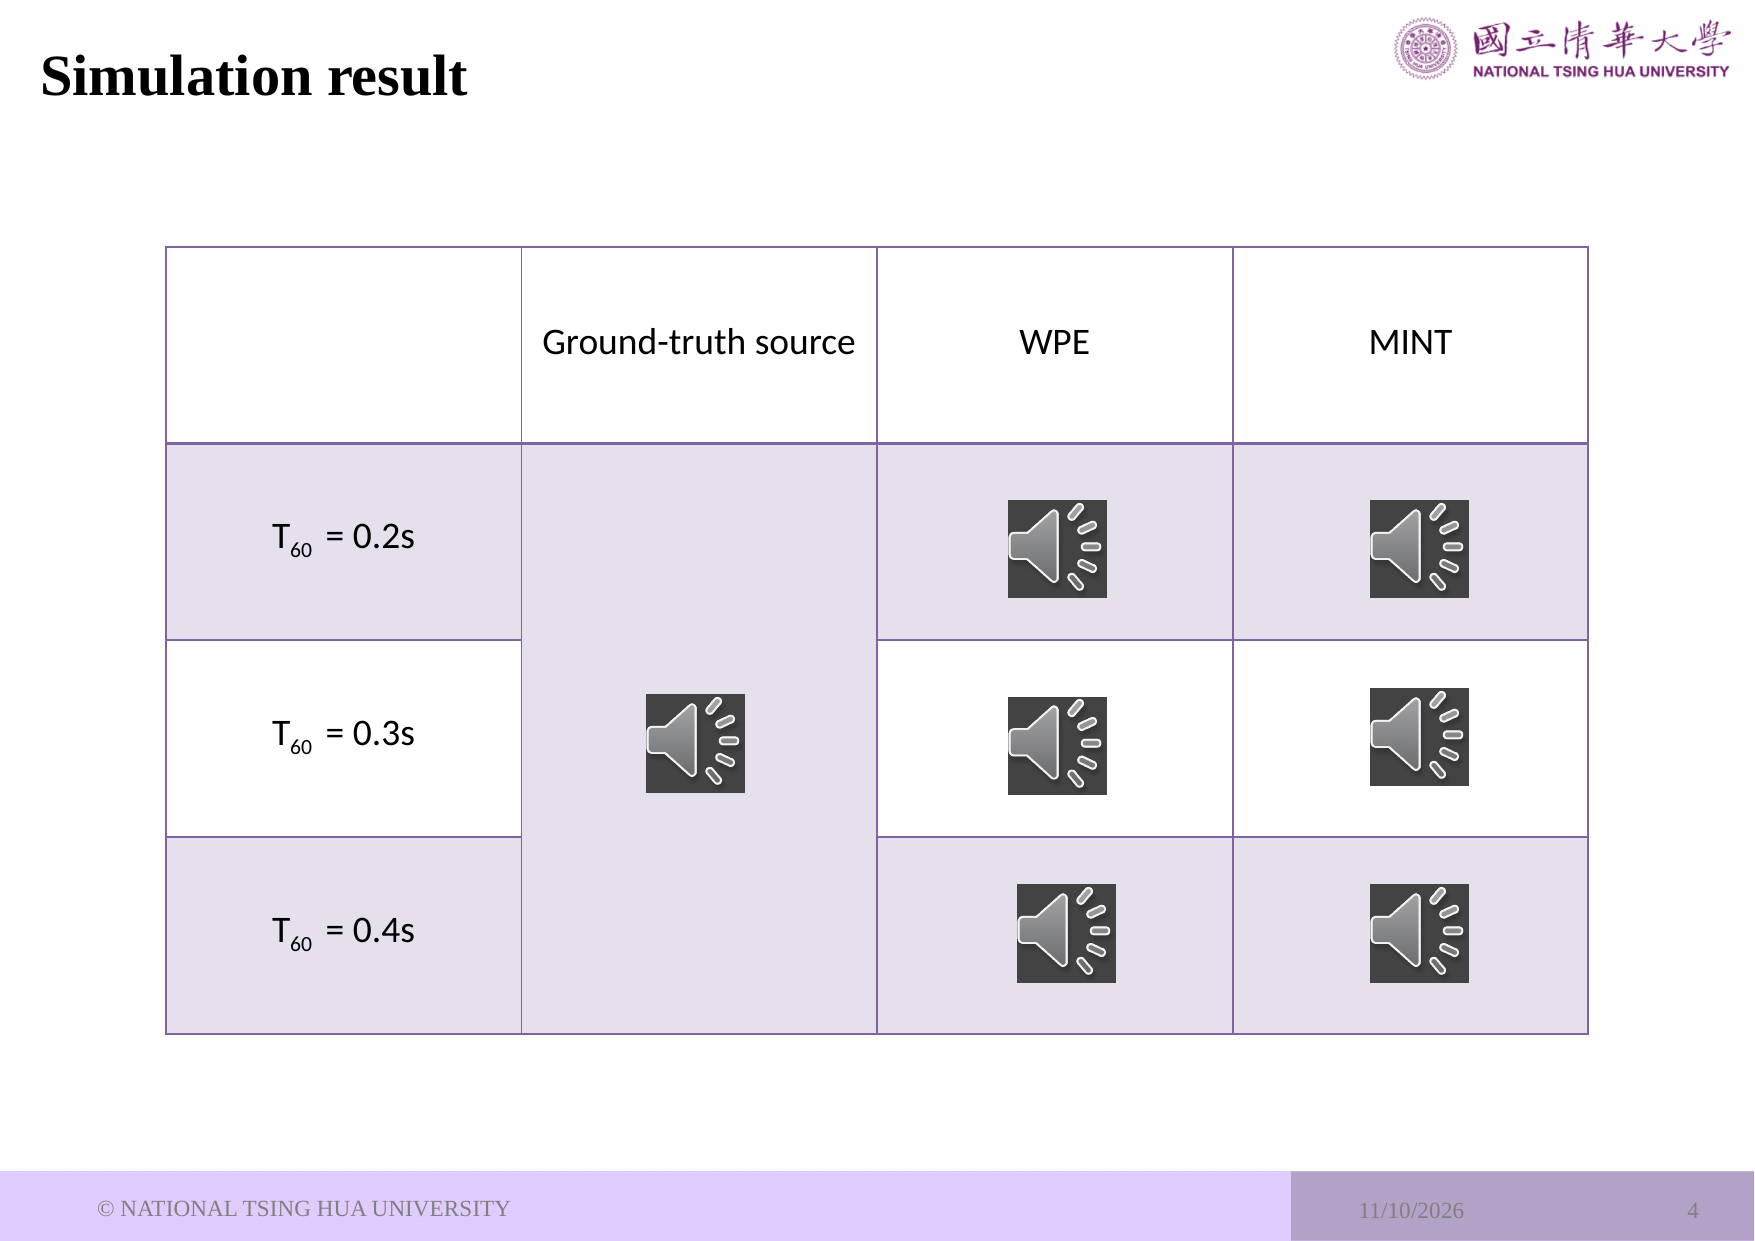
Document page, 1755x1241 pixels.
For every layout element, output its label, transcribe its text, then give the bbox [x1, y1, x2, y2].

title Simulation result [25, 16, 1344, 121]
table_cell [522, 445, 876, 1033]
table_cell T60 = 0.2s [167, 445, 521, 639]
slide_number 4 [1577, 1180, 1714, 1239]
table_header [167, 248, 521, 442]
picture [1388, 2, 1755, 95]
table_cell [878, 641, 1232, 836]
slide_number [1343, 1180, 1551, 1239]
picture [1007, 498, 1108, 600]
table_cell [1234, 445, 1587, 639]
footer © NATIONAL TSING HUA UNIVERSITY [82, 1177, 562, 1236]
picture [1007, 695, 1108, 797]
table_header Ground-truth source [522, 248, 876, 442]
table_cell T60 = 0.4s [167, 838, 521, 1033]
table_cell T60 = 0.3s [167, 641, 521, 836]
picture [1369, 498, 1470, 600]
table_cell [878, 445, 1232, 639]
picture [645, 693, 746, 794]
picture [1016, 883, 1117, 984]
table_cell [1234, 641, 1587, 836]
picture [1369, 883, 1470, 984]
picture [0, 1171, 1291, 1241]
picture [1369, 687, 1470, 788]
table_cell [1234, 838, 1587, 1033]
table_header MINT [1234, 248, 1587, 442]
table_cell [878, 838, 1232, 1033]
table_header WPE [878, 248, 1232, 442]
